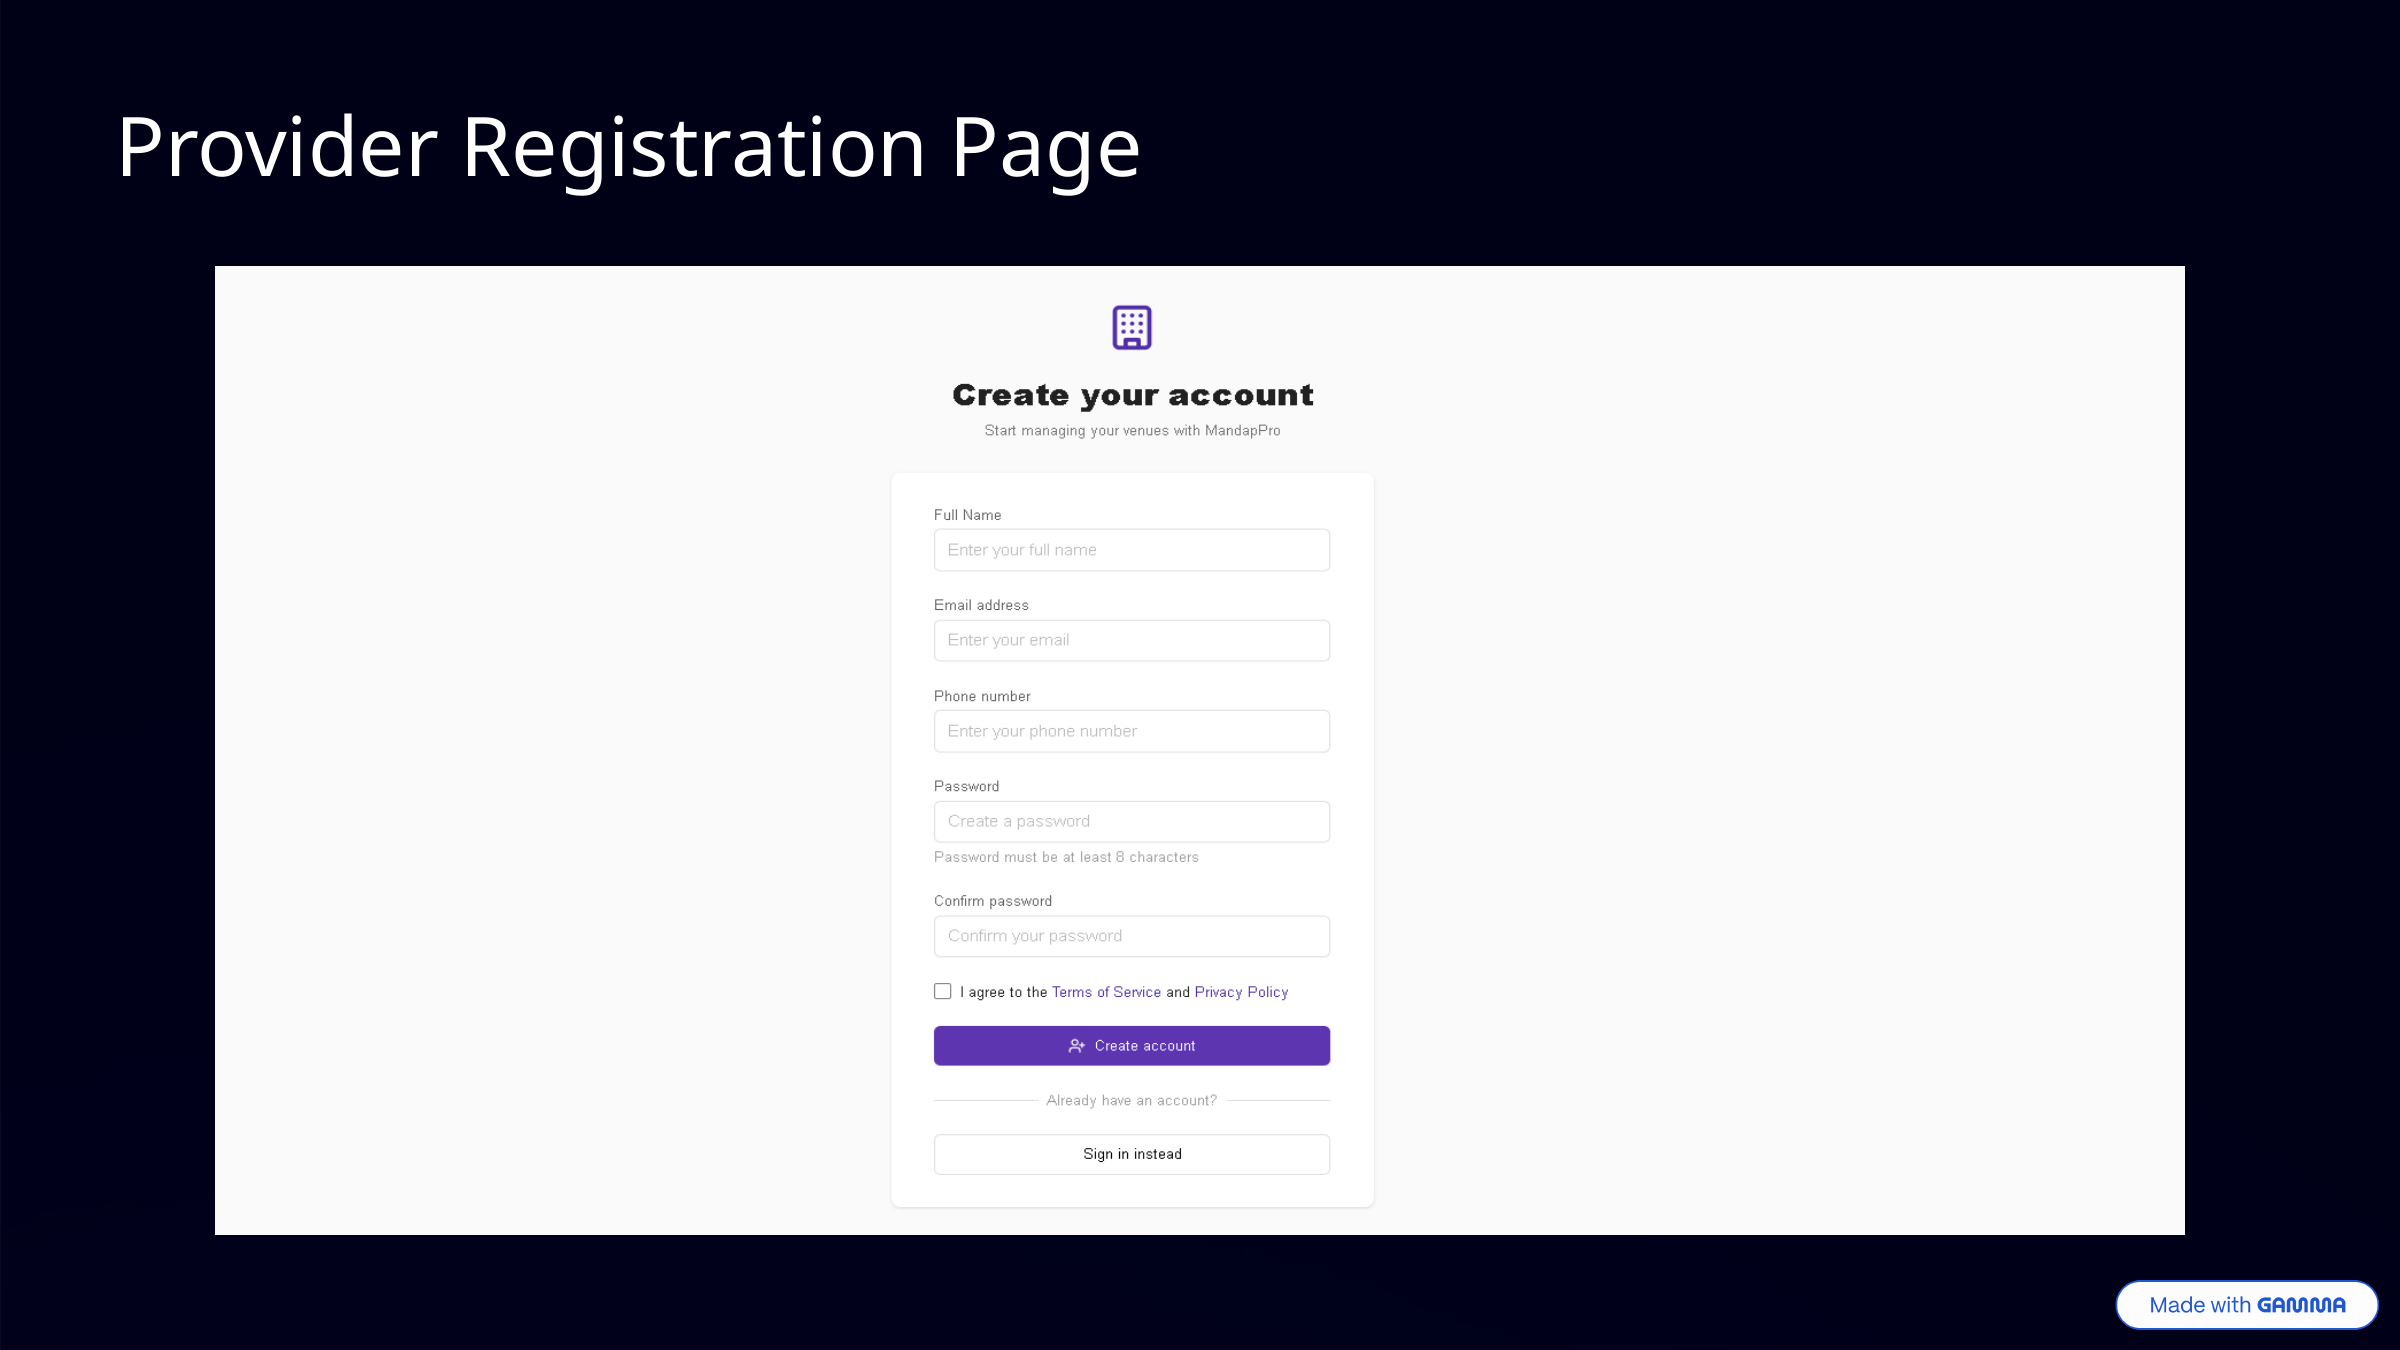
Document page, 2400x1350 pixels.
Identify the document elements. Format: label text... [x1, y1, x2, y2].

text_box Provider Registration Page [115, 90, 1099, 194]
picture [214, 266, 2186, 1235]
picture [2106, 1271, 2389, 1339]
